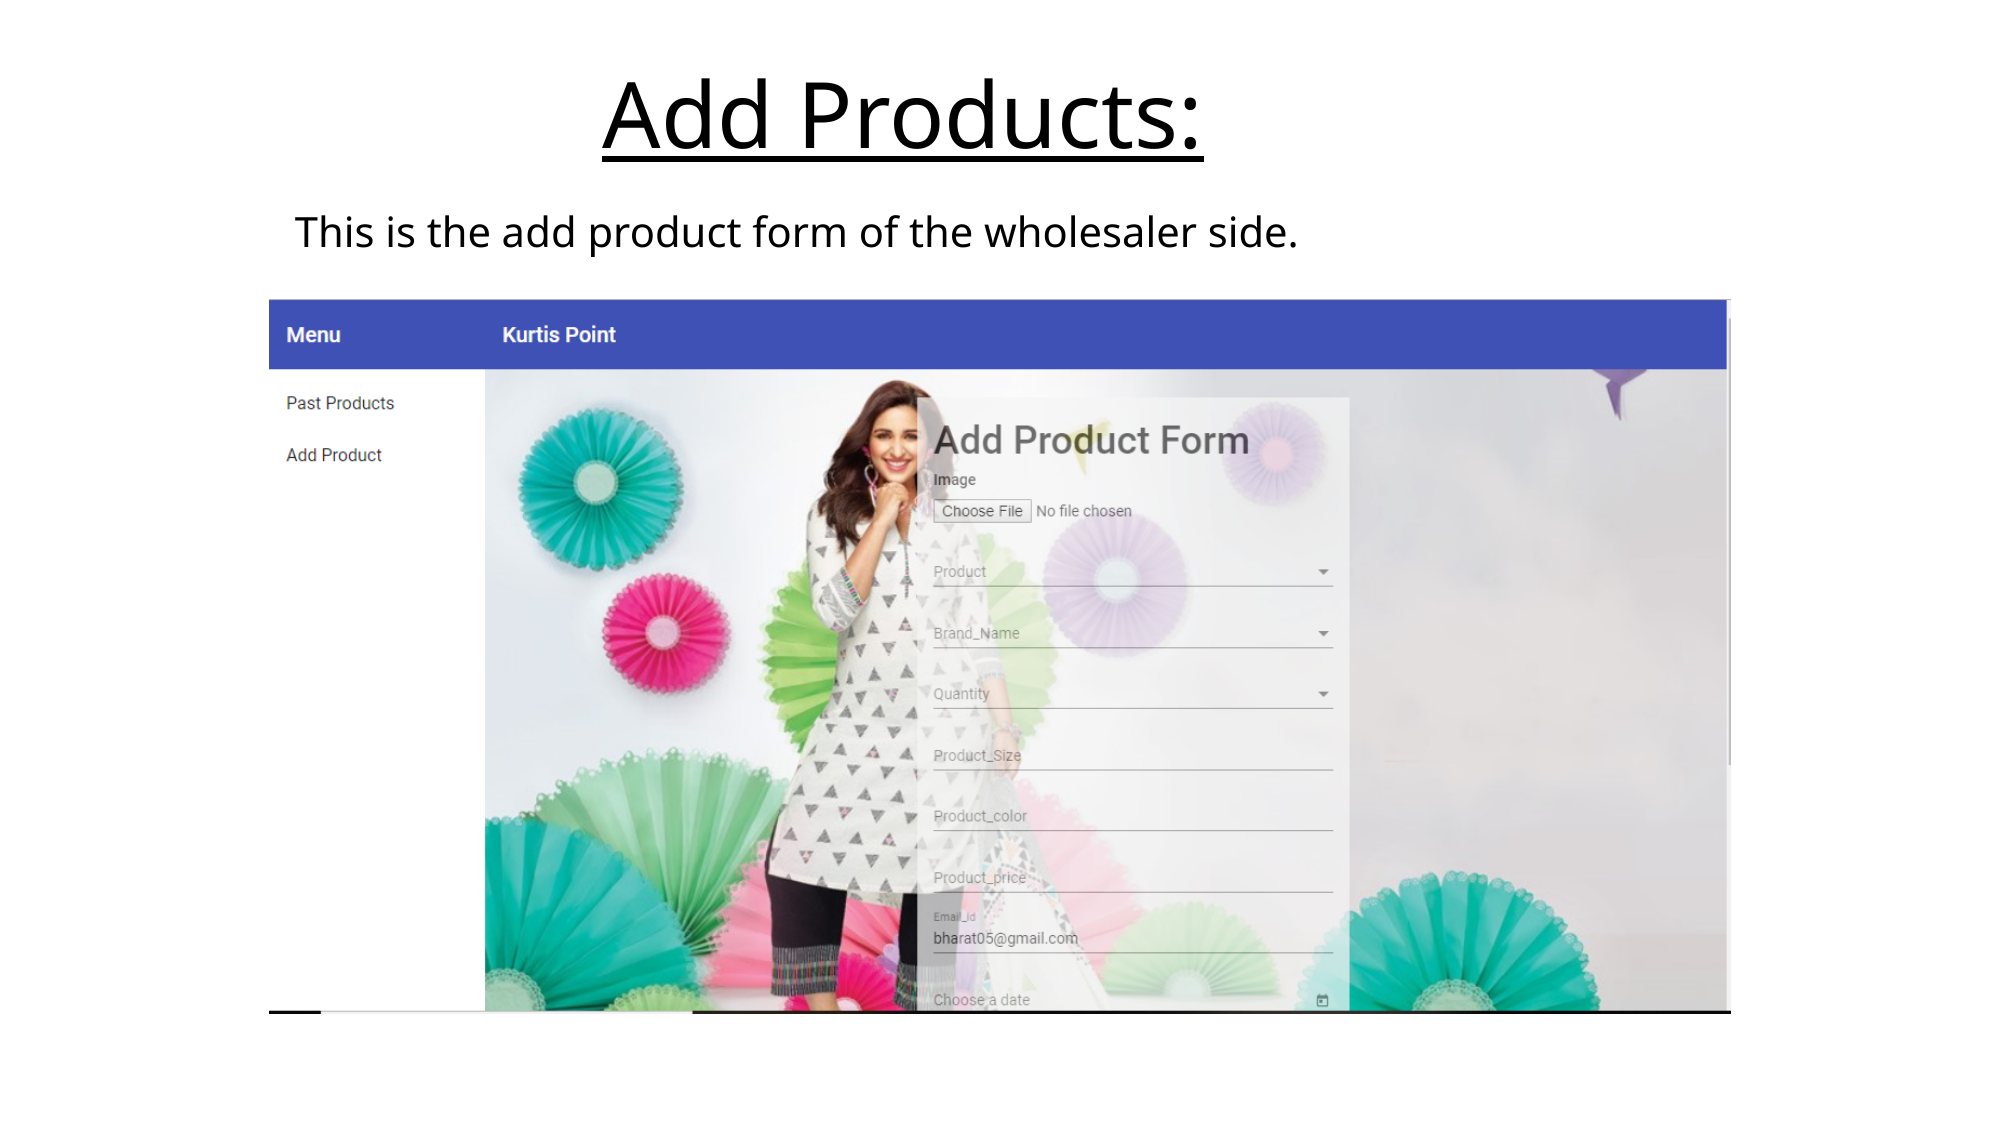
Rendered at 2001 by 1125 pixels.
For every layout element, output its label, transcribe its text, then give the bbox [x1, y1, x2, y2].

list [269, 299, 1731, 1014]
title Add Products: This is the add product form of the wholesaler side. [137, 59, 1863, 278]
